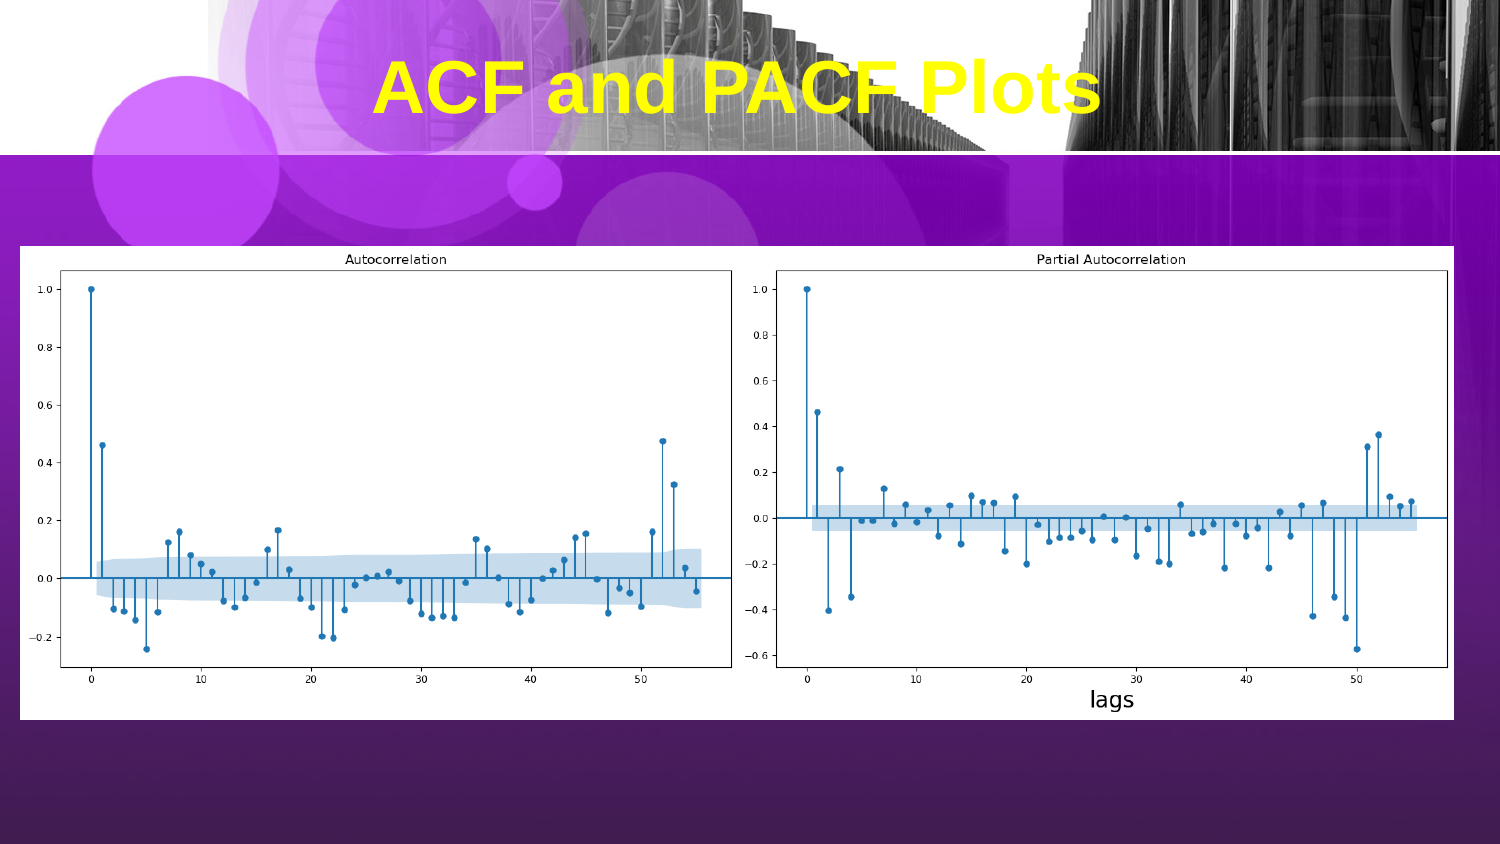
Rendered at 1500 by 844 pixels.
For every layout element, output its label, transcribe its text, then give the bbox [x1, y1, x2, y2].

picture [0, 0, 1500, 844]
title ACF and PACF Plots [73, 21, 1402, 147]
